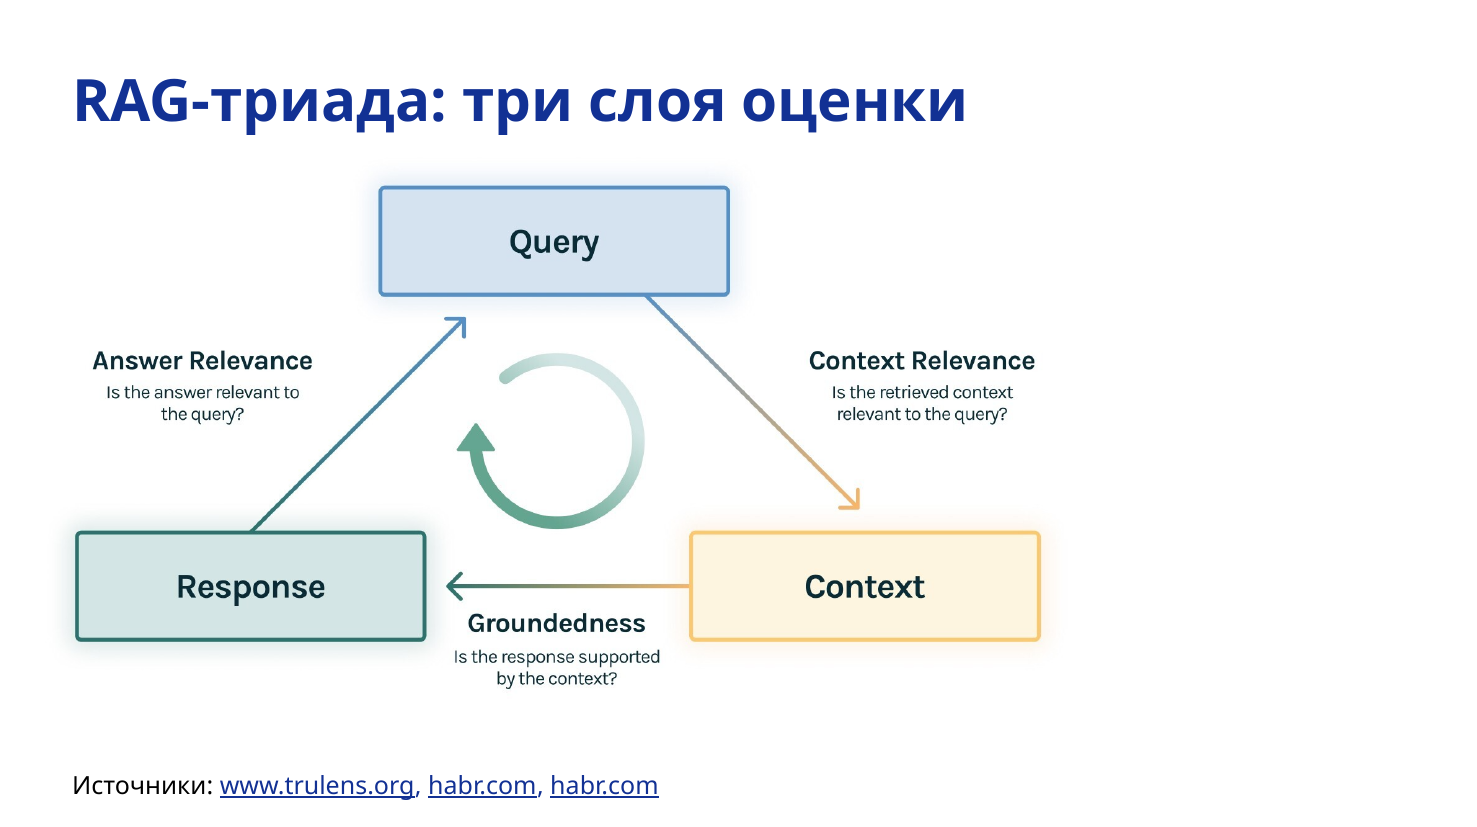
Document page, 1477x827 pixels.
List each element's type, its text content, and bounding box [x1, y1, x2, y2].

picture [0, 87, 1136, 737]
text_box RAG-триада: три слоя оценки [57, 47, 1411, 175]
text_box Источники: www.trulens.org, habr.com, habr.com [56, 749, 802, 827]
